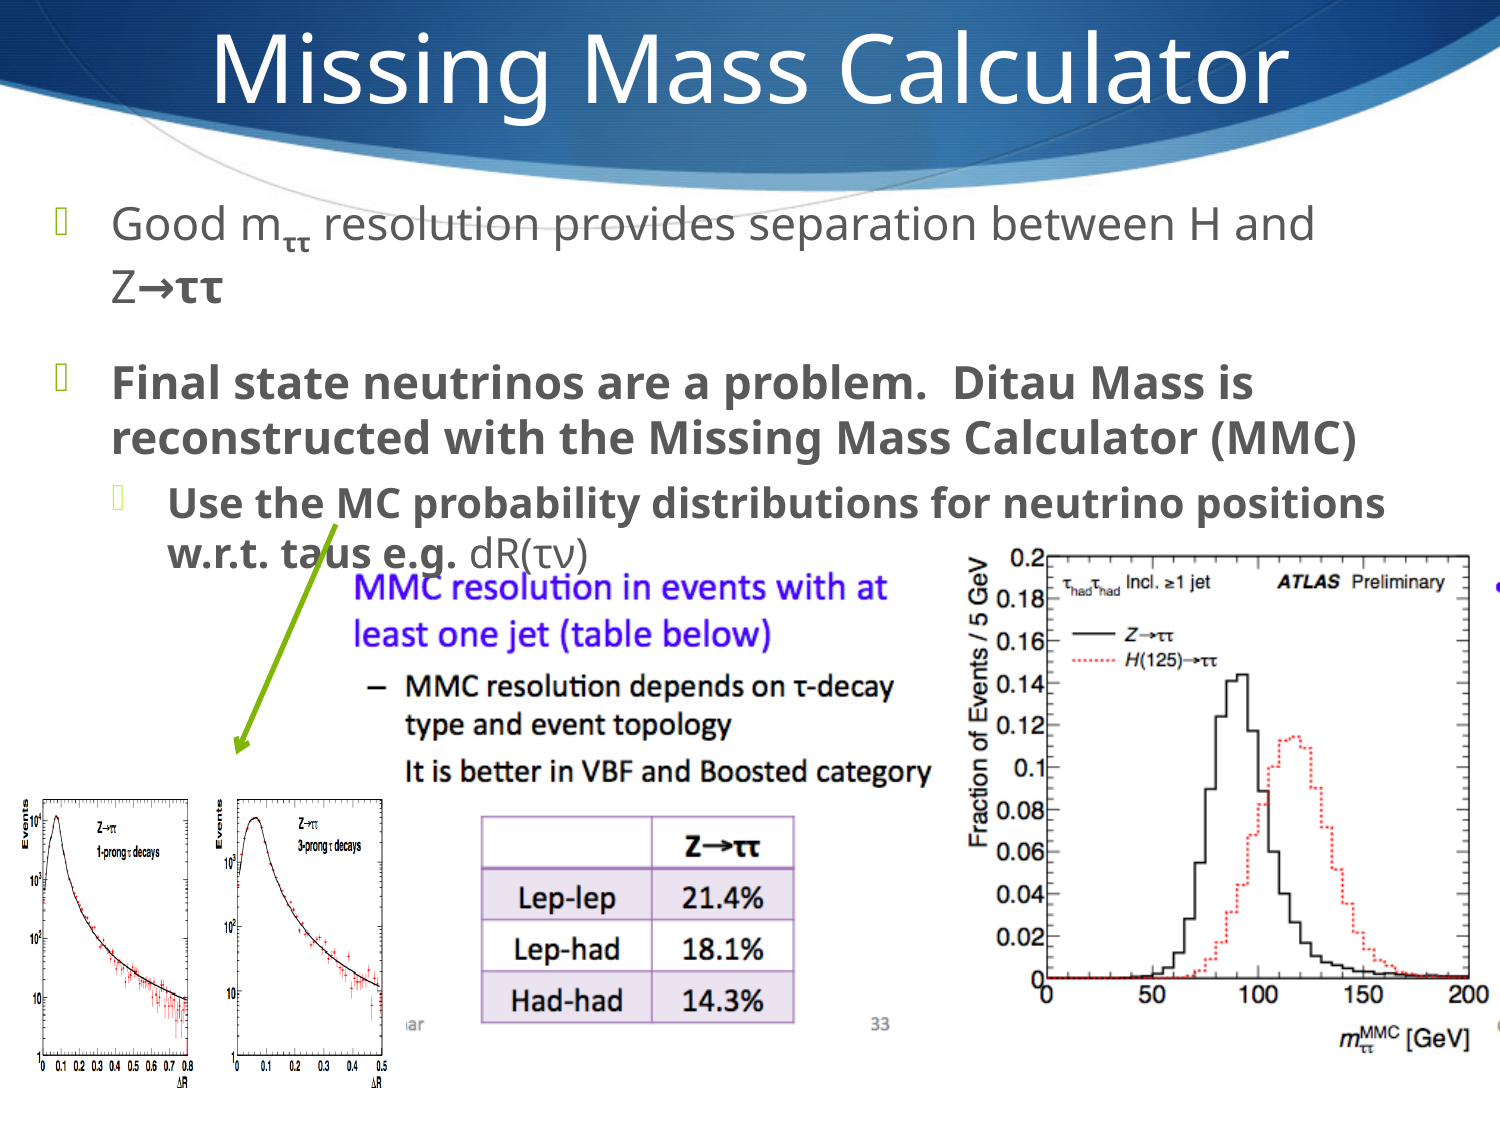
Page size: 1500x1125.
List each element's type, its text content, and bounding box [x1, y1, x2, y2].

text_box Good mττ resolution provides separation between H and Z→ττ Final state neutrinos are a problem. Ditau Mass is reconstructed with the Missing Mass Calculator (MMC) Use the MC probability distributions for neutrino positions w.r.t. taus e.g. dR(τν) [39, 187, 1450, 591]
picture [0, 0, 1500, 1125]
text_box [235, 523, 337, 756]
text_box Missing Mass Calculator [74, 0, 1425, 187]
